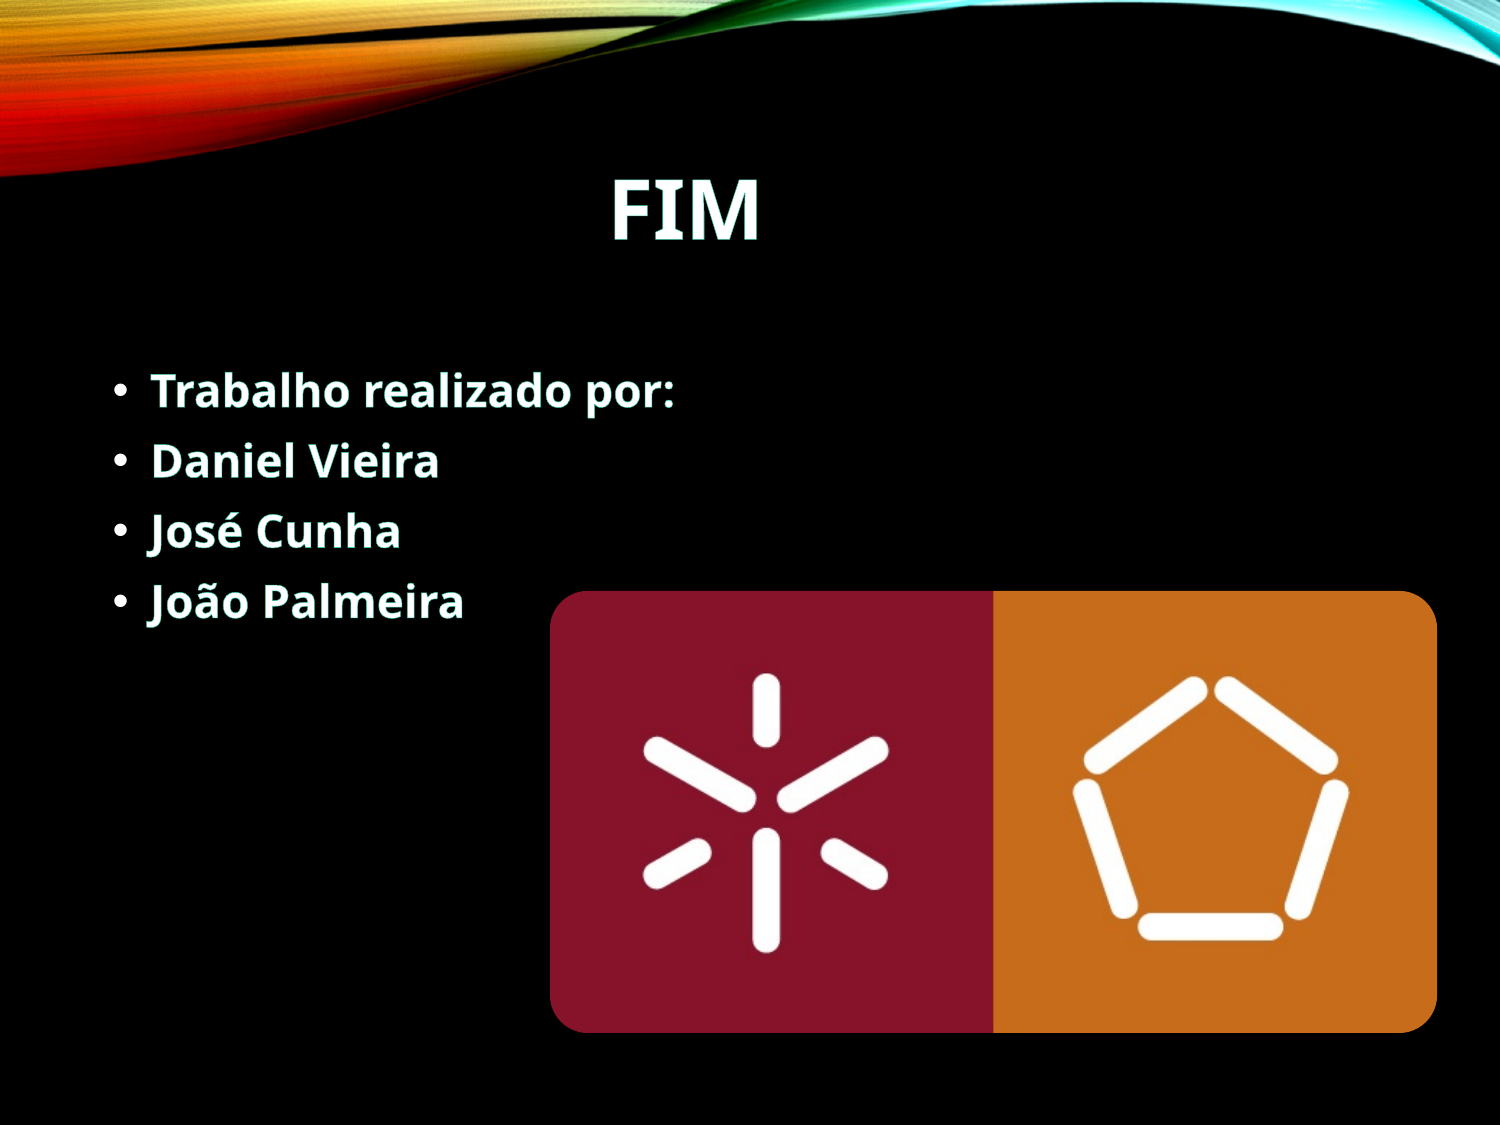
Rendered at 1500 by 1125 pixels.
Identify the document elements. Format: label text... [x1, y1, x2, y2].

picture [549, 590, 1438, 1034]
picture [0, 0, 1500, 178]
list Trabalho realizado por: Daniel Vieira José Cunha João Palmeira [97, 360, 1225, 1028]
title FIM [162, 106, 1209, 319]
